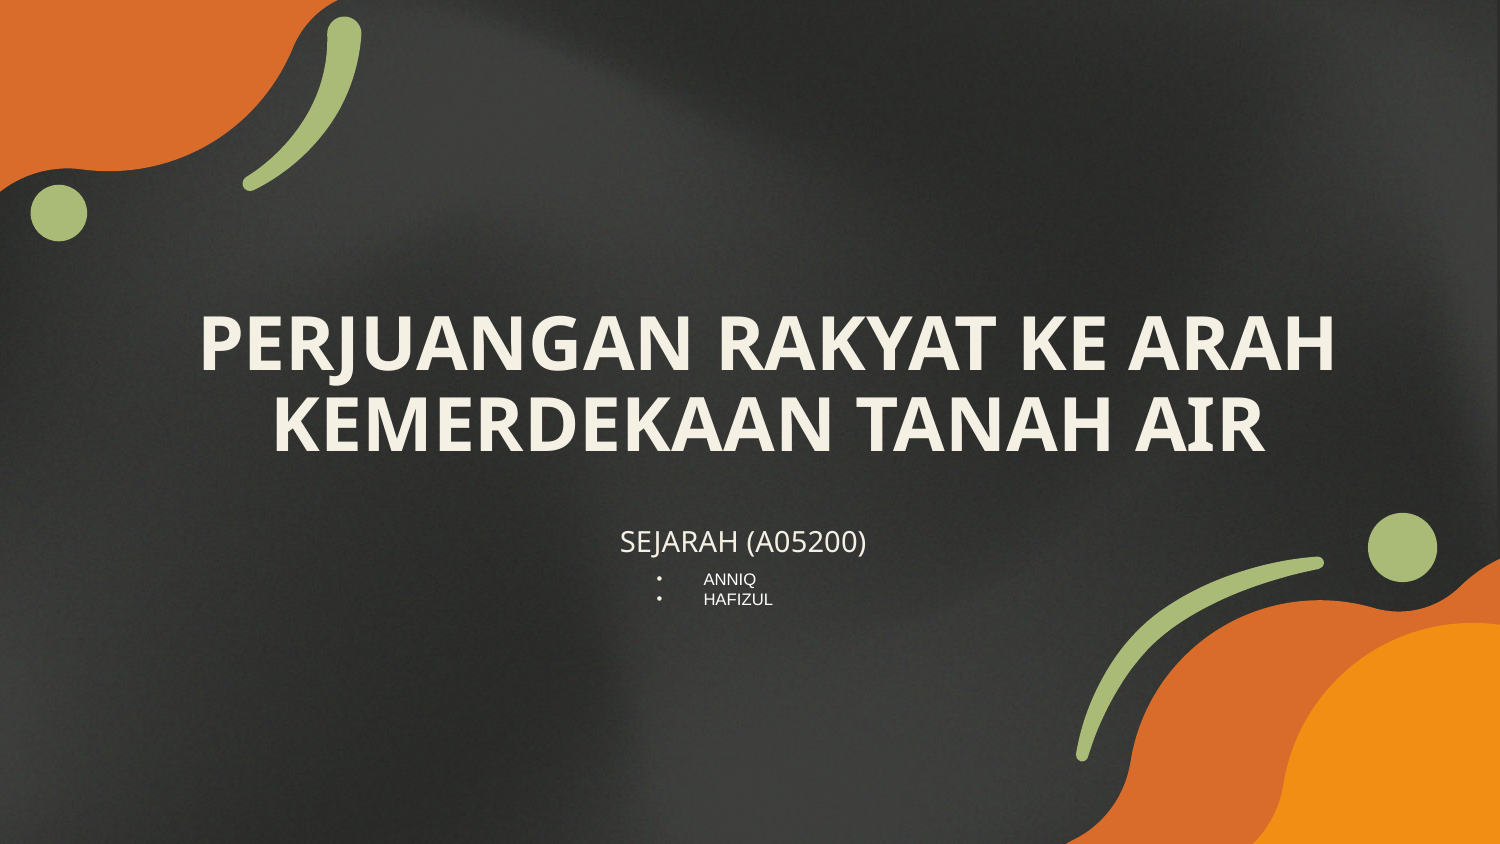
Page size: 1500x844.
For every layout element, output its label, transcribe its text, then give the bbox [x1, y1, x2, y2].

text_box ANNIQ HAFIZUL [641, 561, 845, 617]
text_box [30, 184, 88, 242]
title PERJUANGAN RAKYAT KE ARAH KEMERDEKAAN TANAH AIR [147, 246, 1390, 528]
subtitle SEJARAH (A05200) [458, 502, 1029, 573]
picture [0, 0, 1500, 844]
